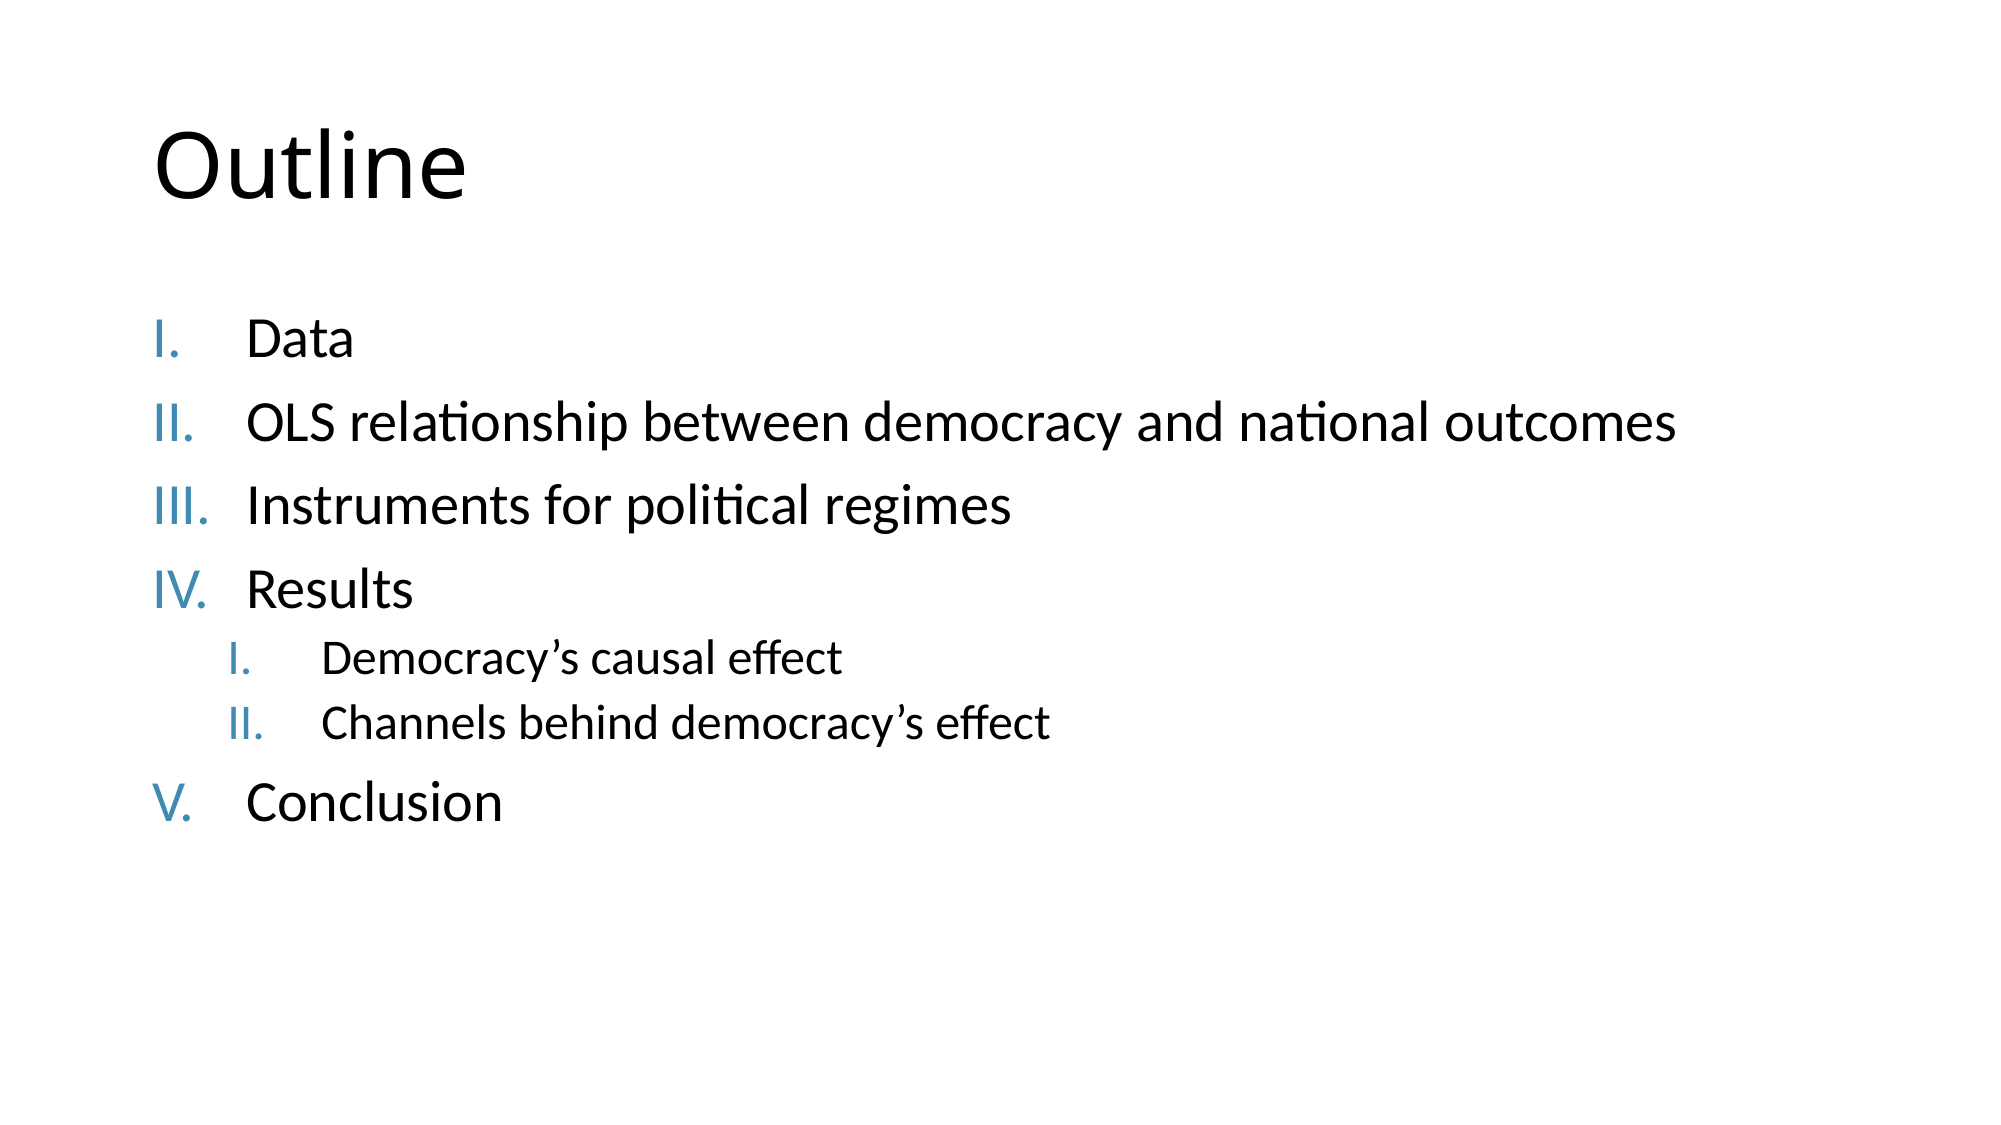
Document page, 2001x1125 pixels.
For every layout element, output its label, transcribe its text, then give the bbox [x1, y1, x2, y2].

list Data OLS relationship between democracy and national outcomes Instruments for political regimes Results Democracy’s causal effect Channels behind democracy’s effect Conclusion [137, 299, 1863, 1014]
title Outline [137, 59, 1863, 278]
